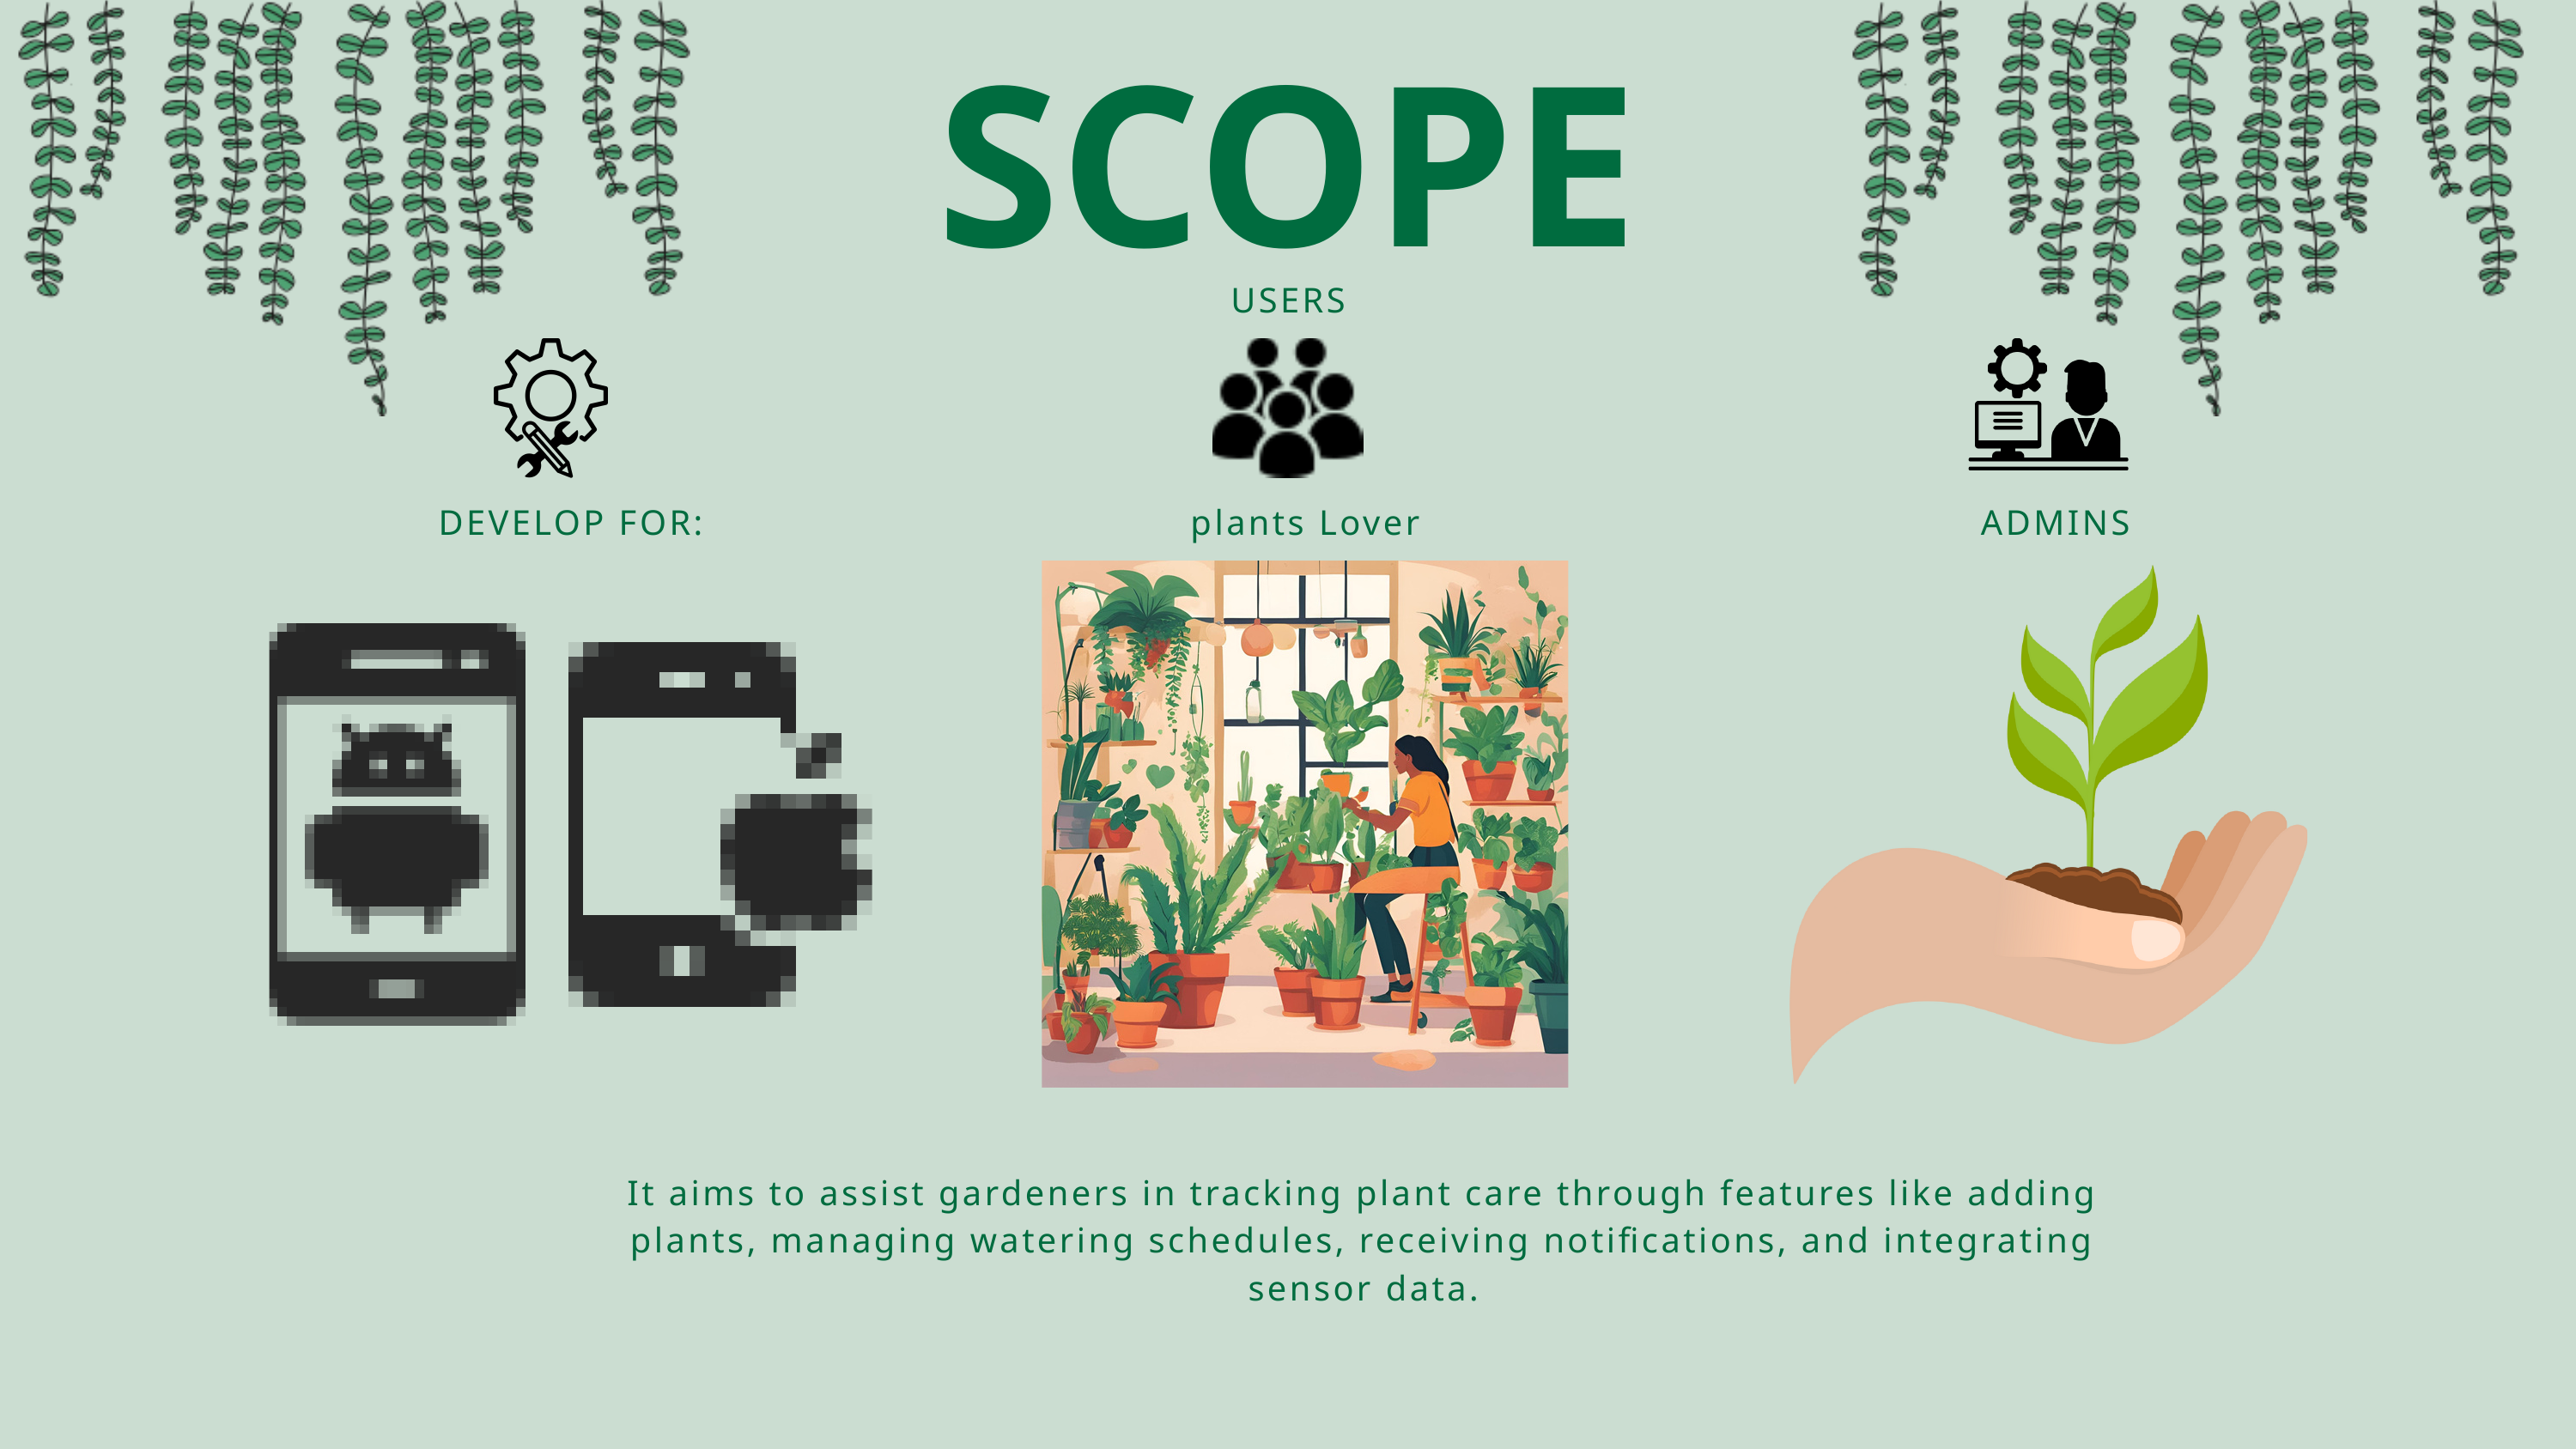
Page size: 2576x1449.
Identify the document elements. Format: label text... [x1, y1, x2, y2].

text_box DEVELOP FOR: [421, 494, 720, 543]
text_box [1968, 417, 2129, 470]
text_box ADMINS [1745, 494, 2366, 543]
text_box [568, 642, 872, 1007]
text_box SCOPE [896, 0, 1680, 292]
text_box [269, 623, 526, 1026]
text_box [494, 417, 608, 478]
text_box plants Lover [1182, 494, 1429, 543]
text_box [0, 0, 690, 417]
text_box It aims to assist gardeners in tracking plant care through features like adding plants, managing watering schedules, receiving notifications, and integrating sensor data. [581, 1164, 2146, 1308]
text_box [1212, 338, 1364, 478]
text_box USERS [1082, 271, 1494, 320]
text_box [1042, 561, 1569, 1088]
text_box [1766, 0, 2524, 417]
text_box [1789, 565, 2308, 1084]
